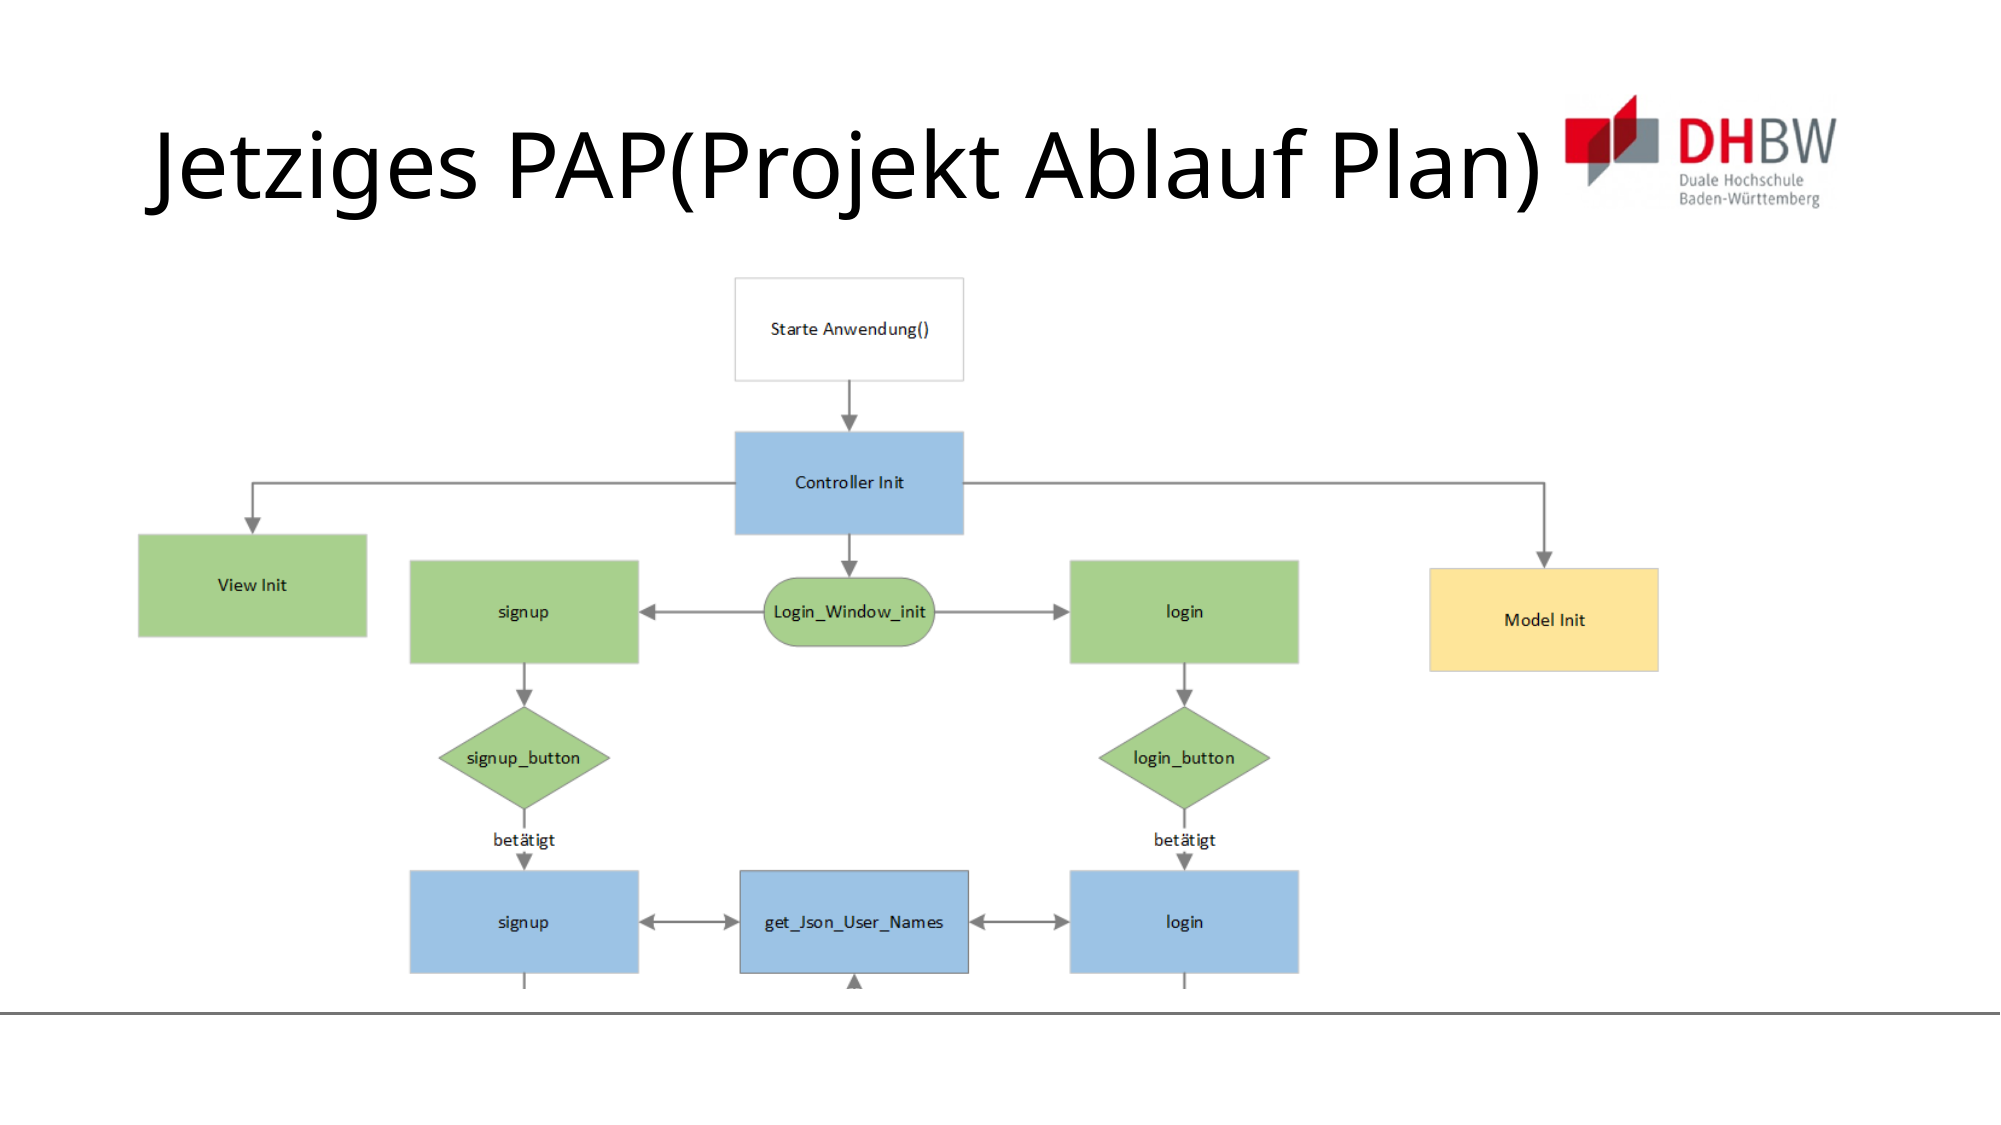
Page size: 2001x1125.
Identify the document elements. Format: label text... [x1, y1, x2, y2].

picture [136, 276, 1660, 990]
title Jetziges PAP(Projekt Ablauf Plan) [137, 59, 1863, 278]
